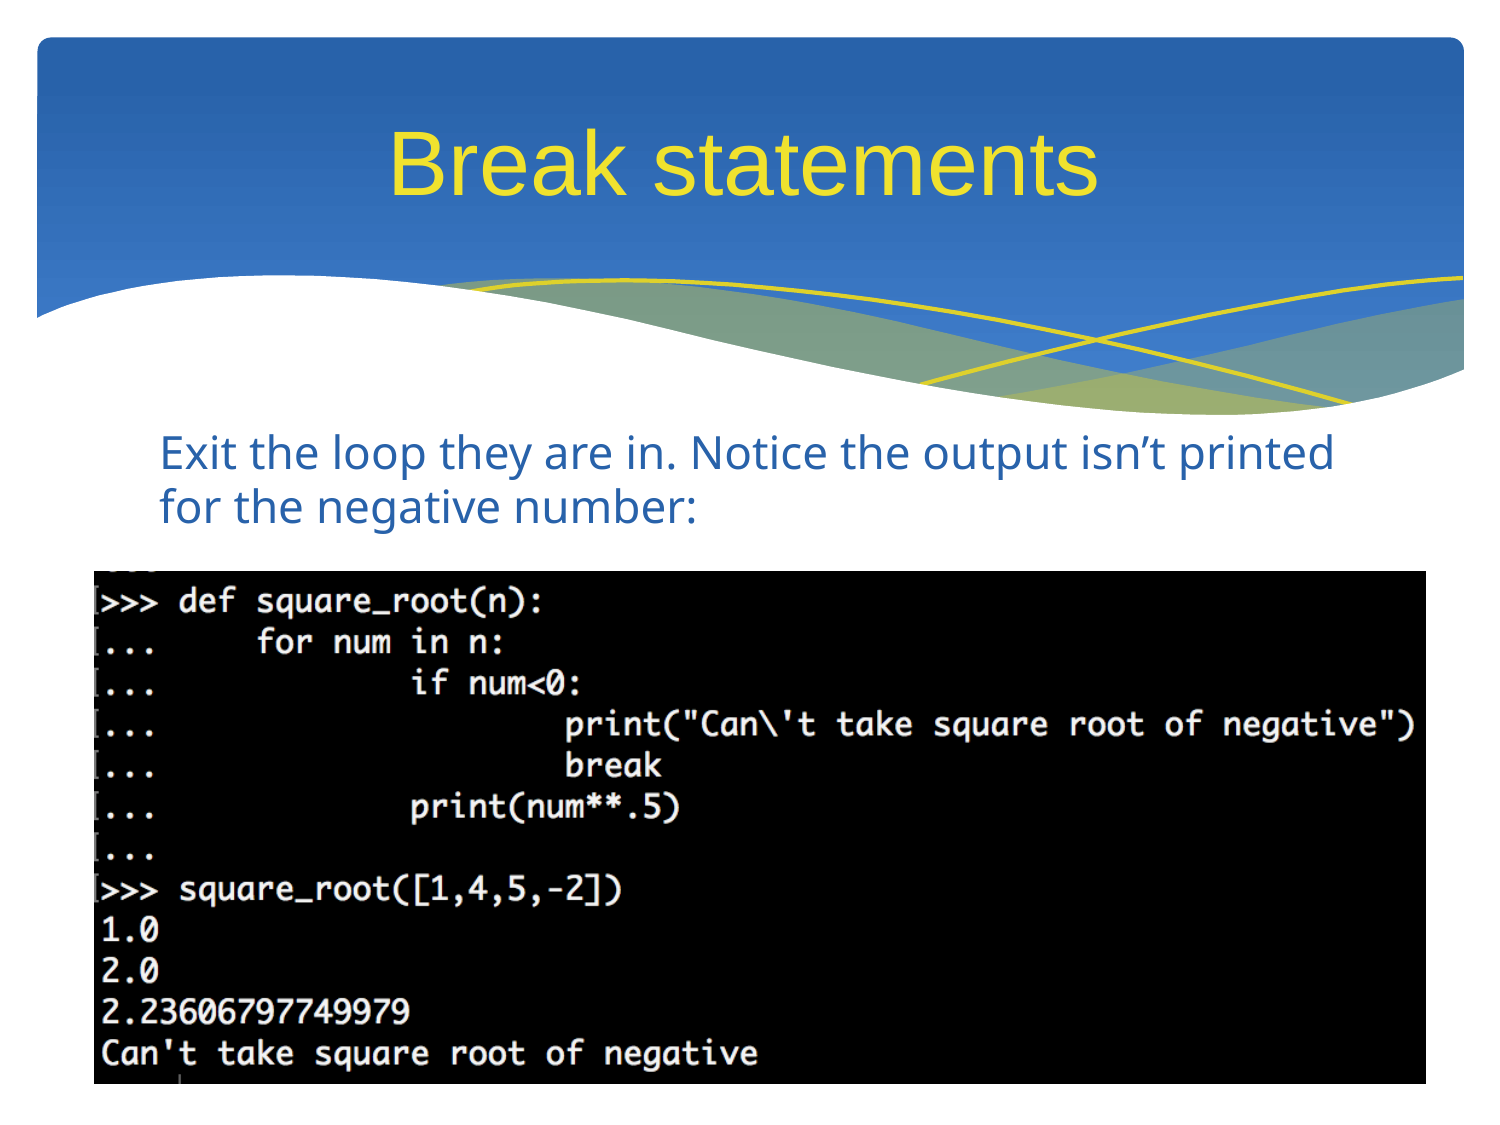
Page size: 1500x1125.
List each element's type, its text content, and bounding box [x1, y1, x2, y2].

picture [94, 571, 1426, 1084]
text_box Exit the loop they are in. Notice the output isn’t printed for the negative number: [94, 415, 1403, 570]
title Break statements [44, 55, 1445, 261]
